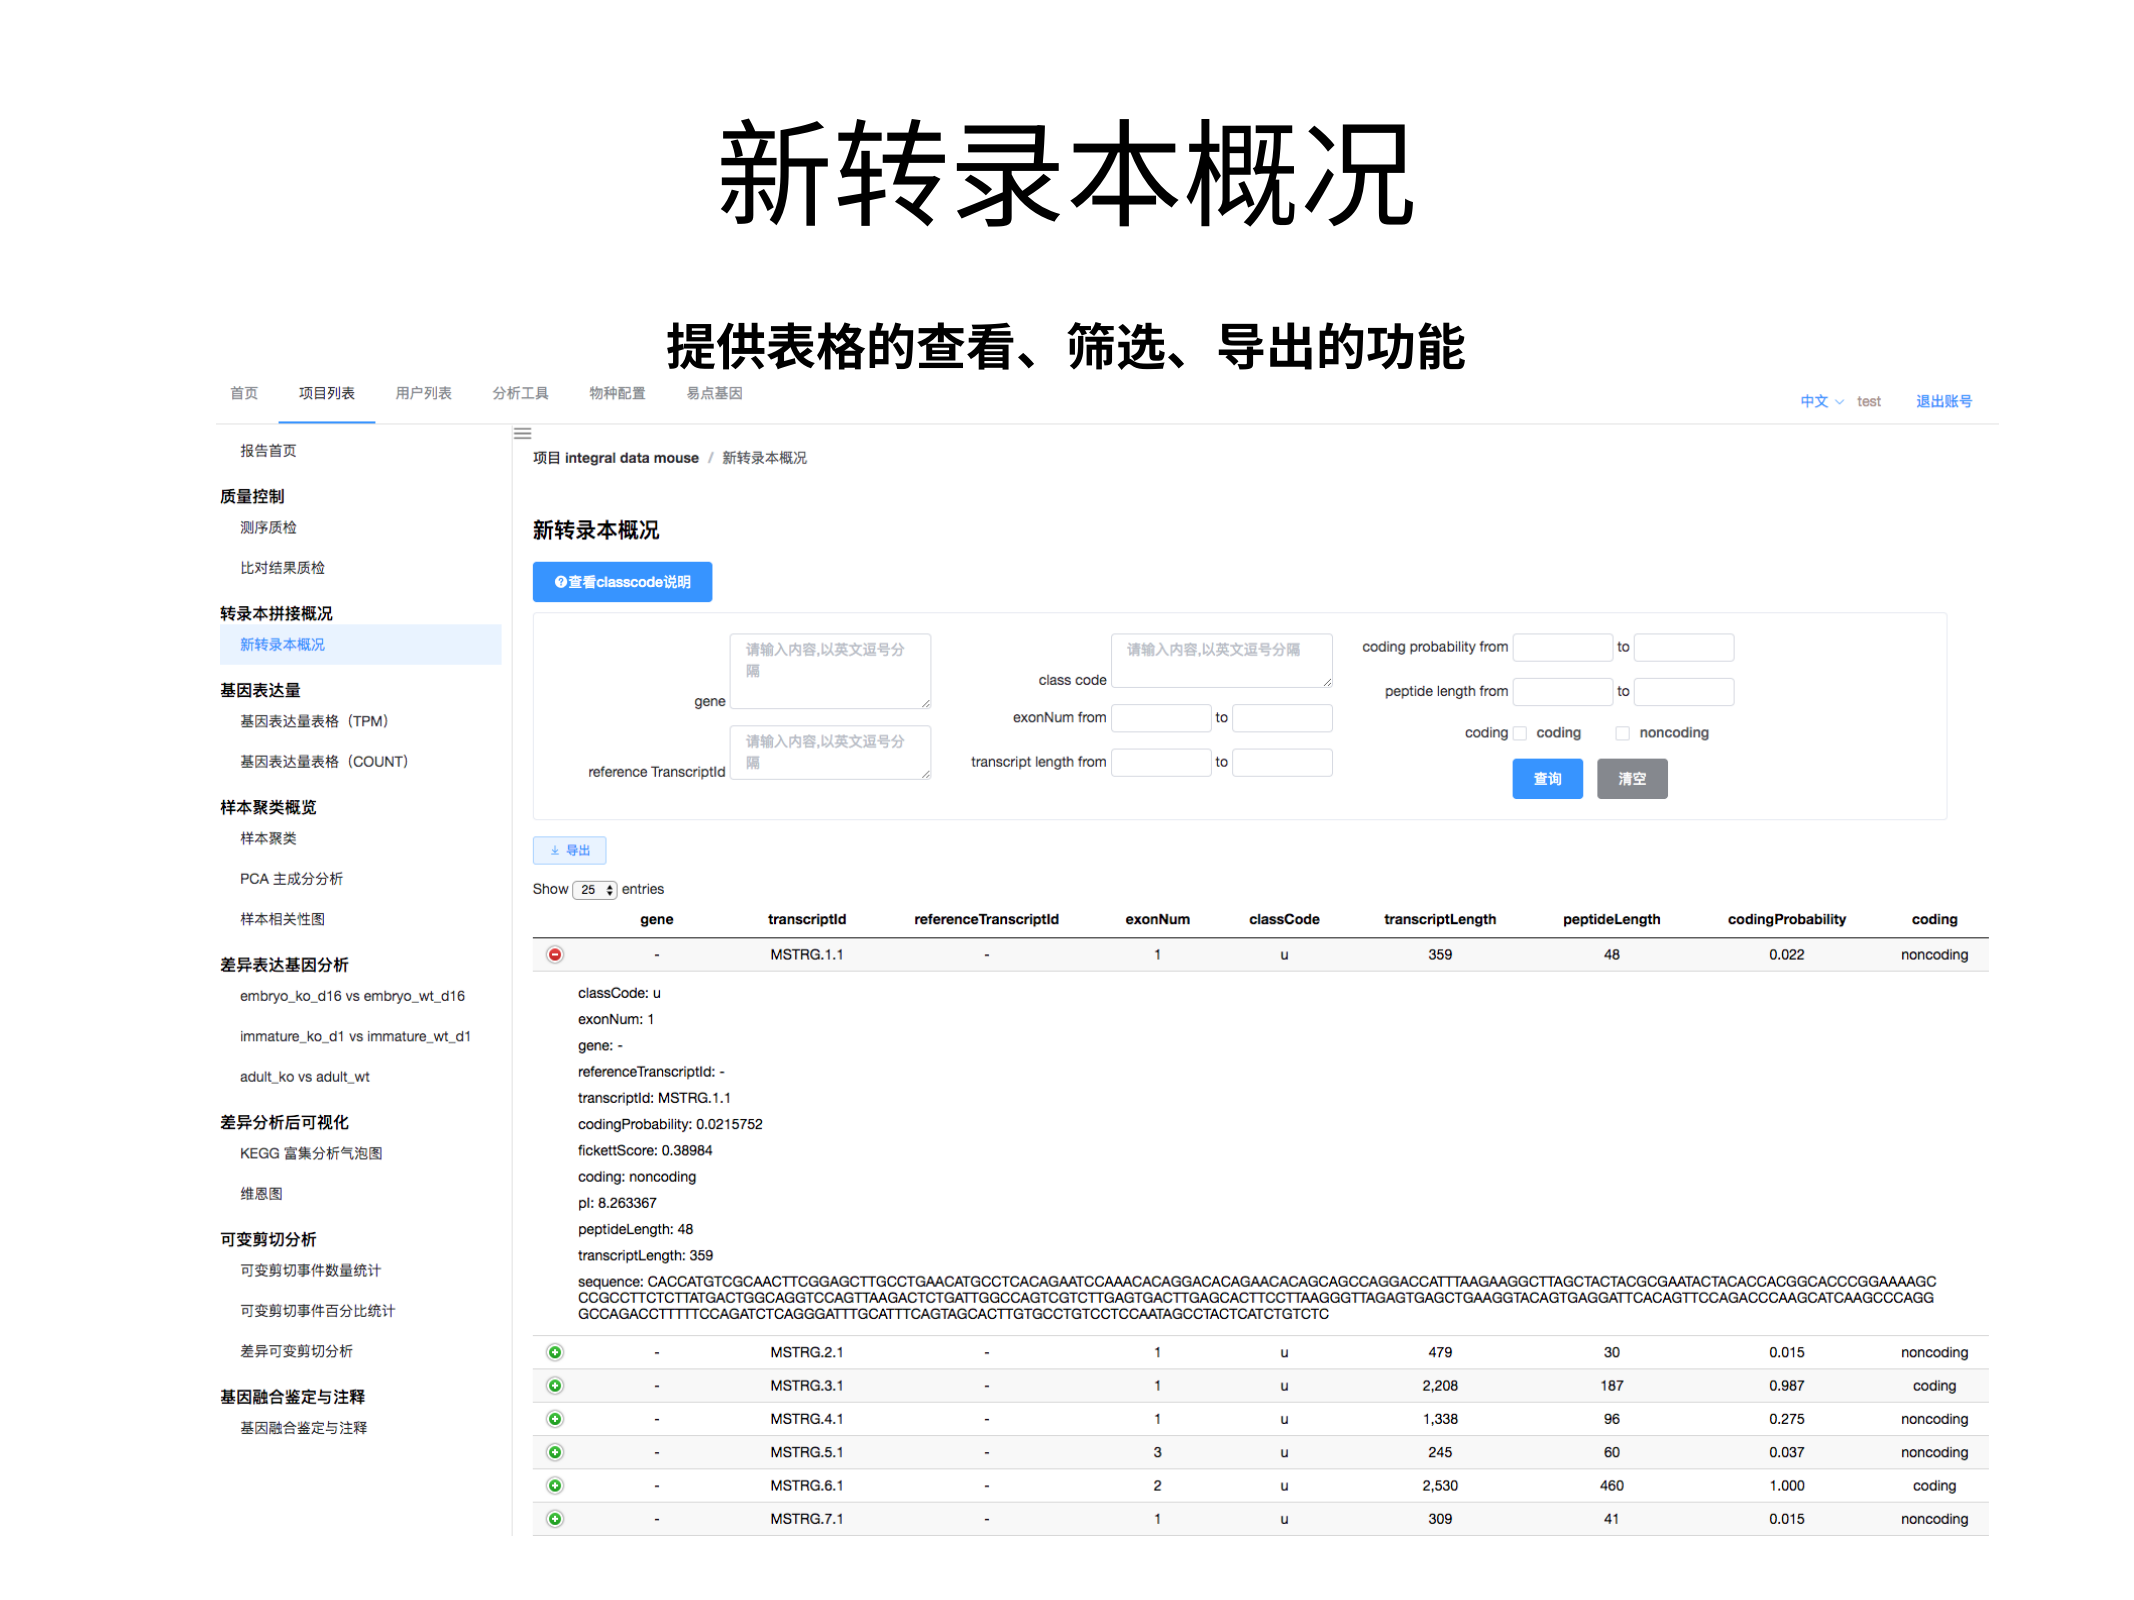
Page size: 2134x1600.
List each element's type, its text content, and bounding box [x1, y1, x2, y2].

picture [216, 375, 1999, 1536]
title 新转录本概况 [146, 63, 1988, 297]
text_box 提供表格的查看、筛选、导出的功能 [658, 306, 1476, 375]
